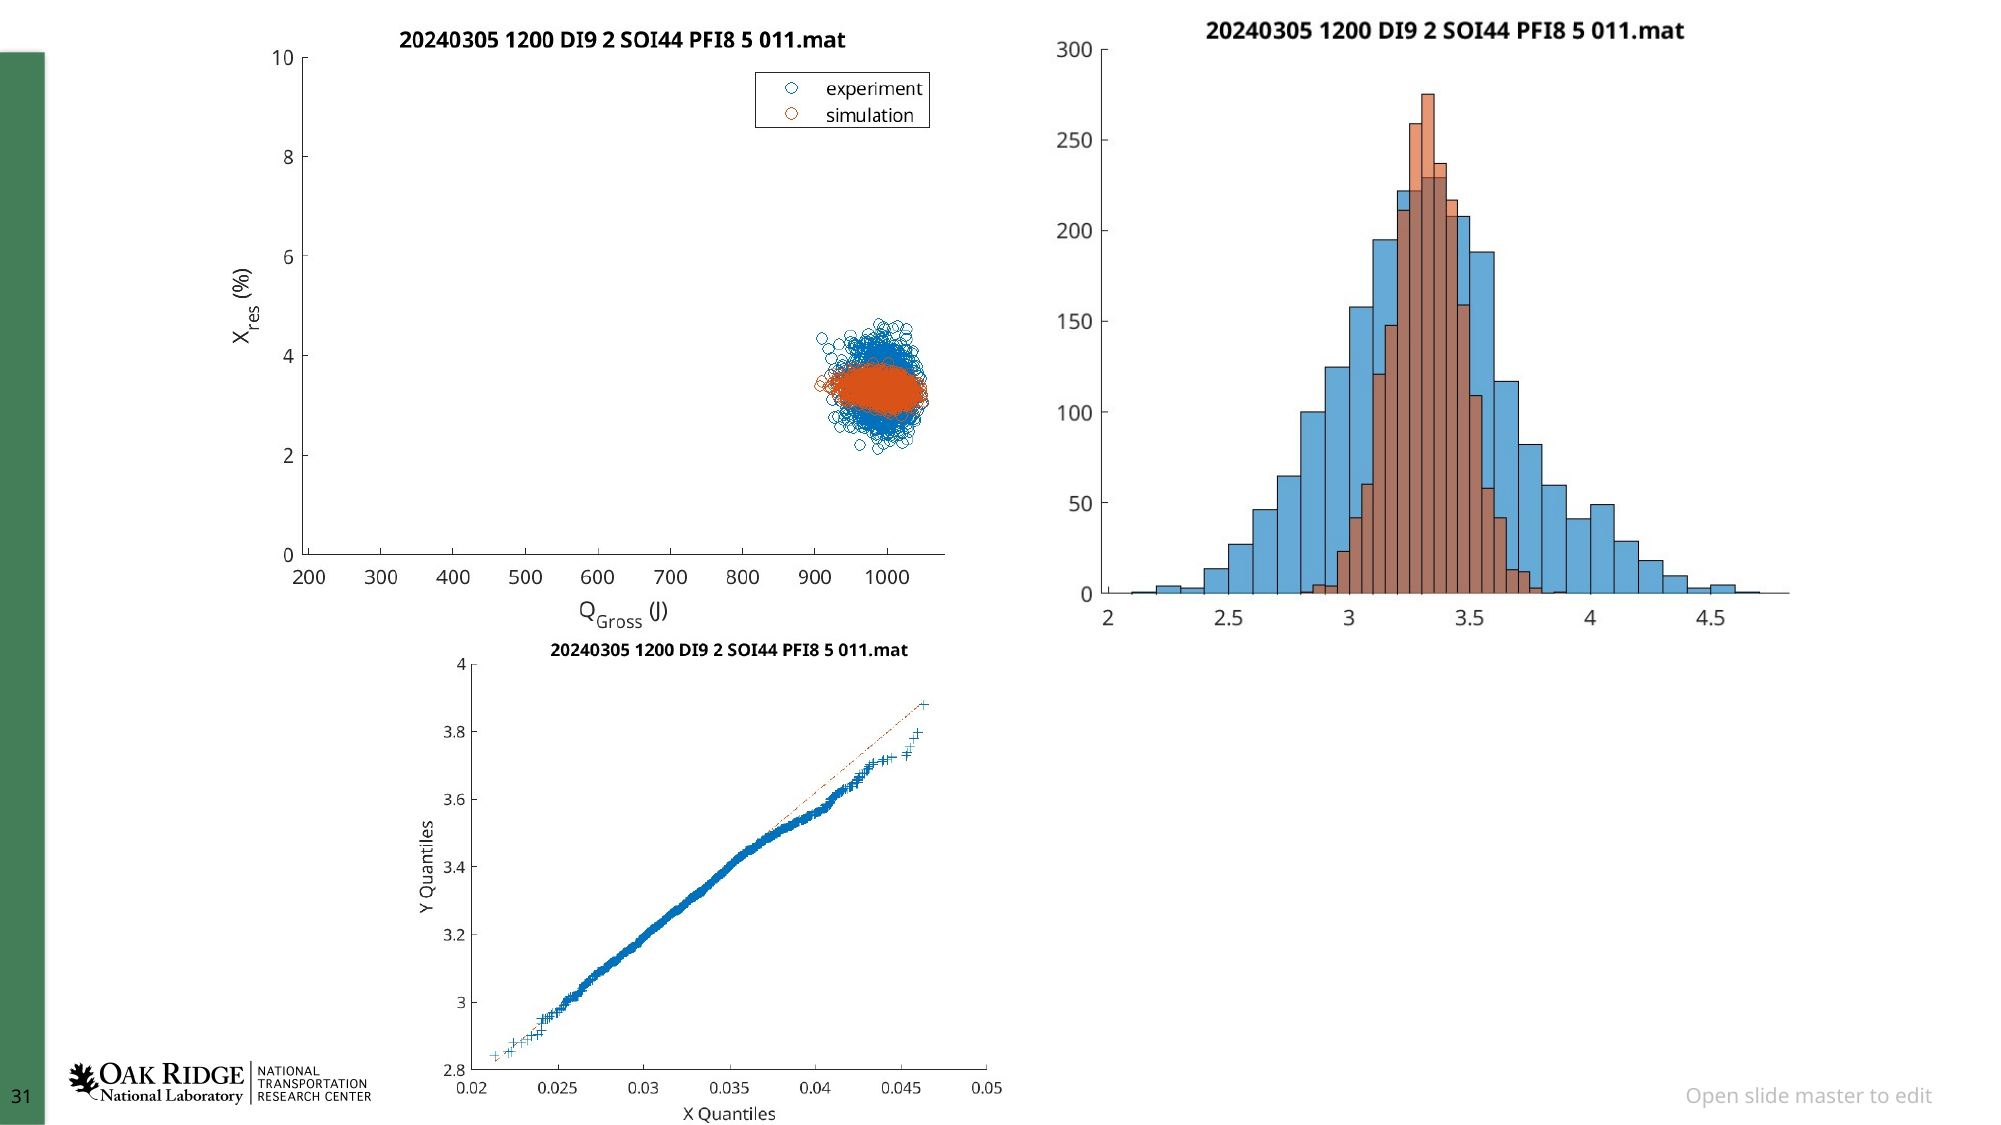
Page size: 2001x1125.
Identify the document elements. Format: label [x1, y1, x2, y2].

picture [66, 1058, 373, 1108]
picture [193, 0, 1876, 1125]
